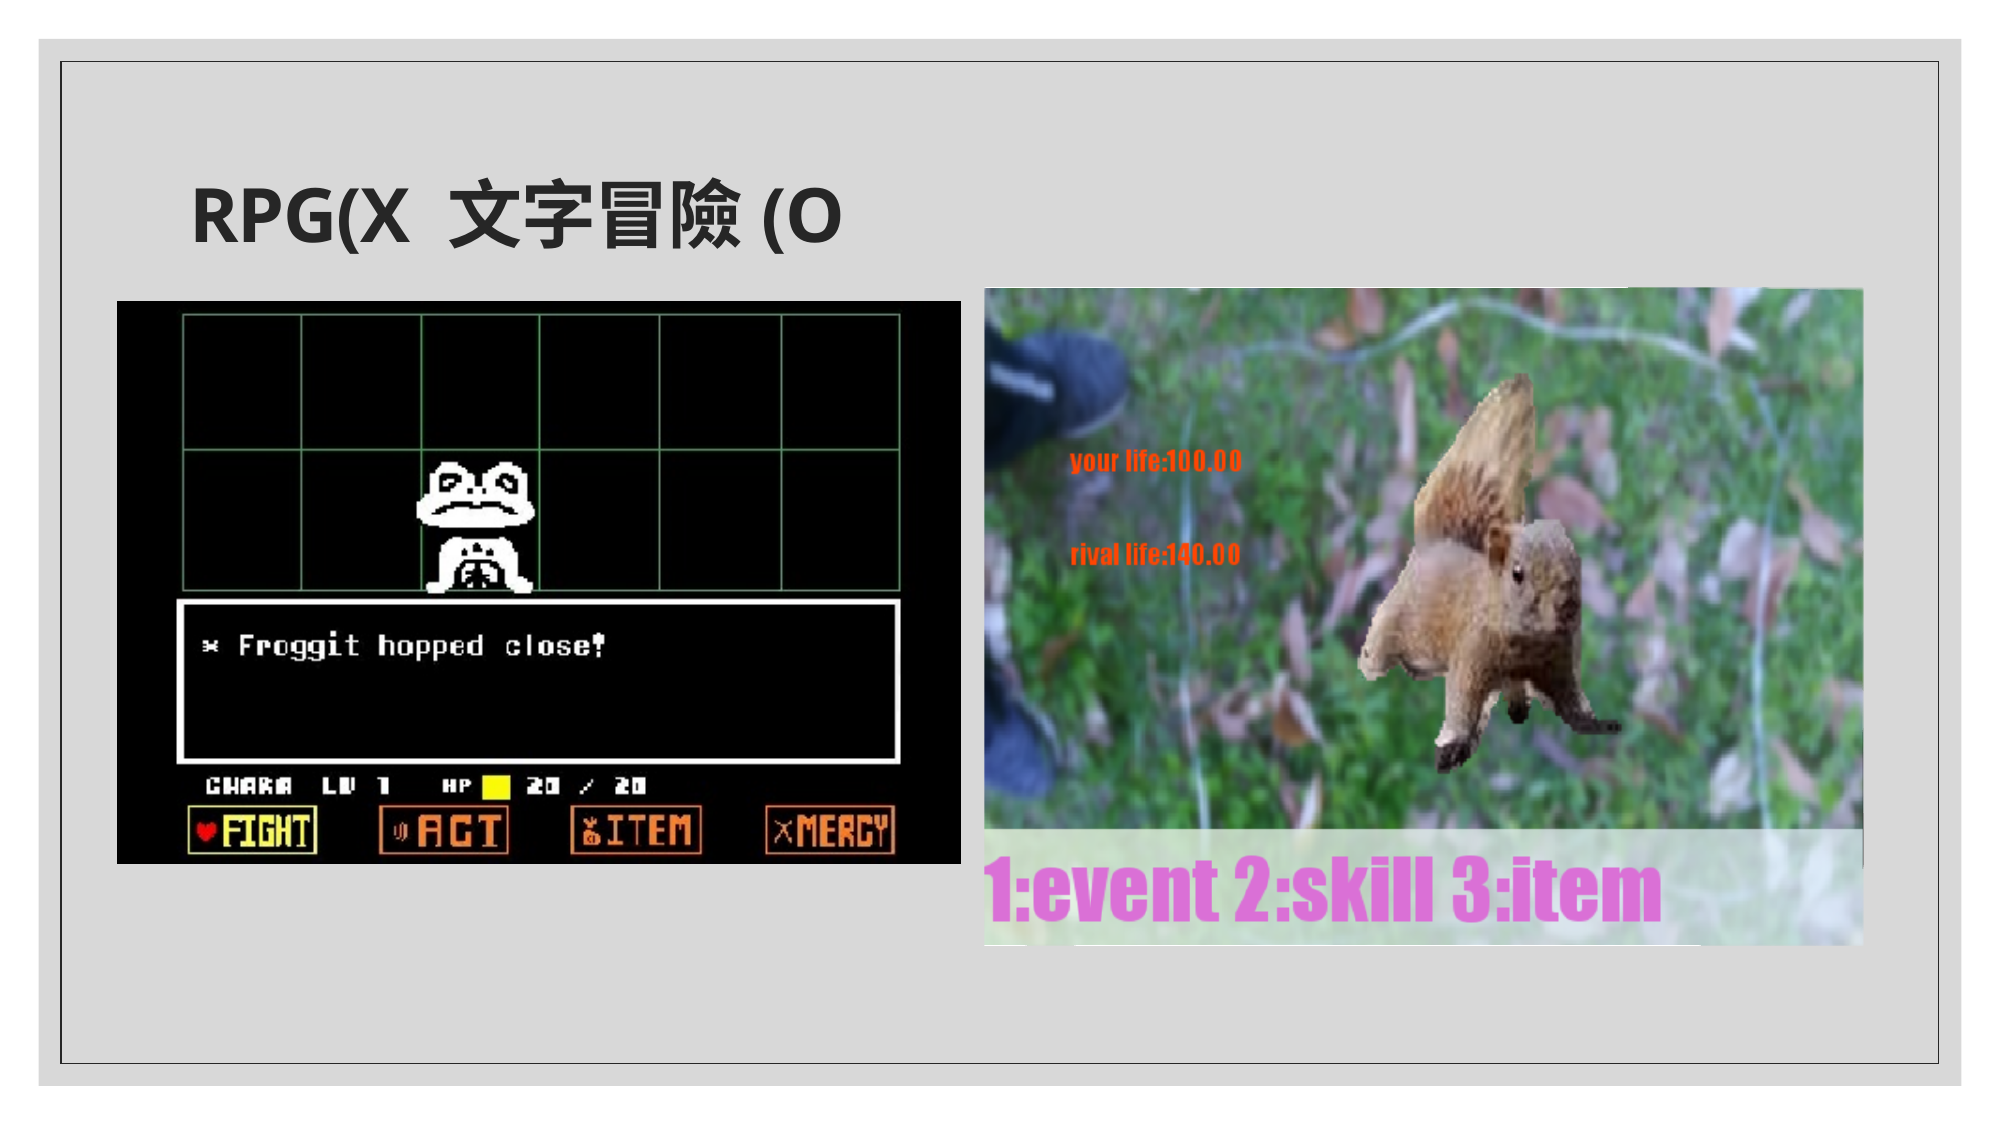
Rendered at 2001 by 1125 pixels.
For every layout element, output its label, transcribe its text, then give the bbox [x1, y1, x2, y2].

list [117, 301, 960, 864]
picture [984, 287, 1864, 946]
title RPG(X 文字冒險(O [174, 105, 1825, 331]
